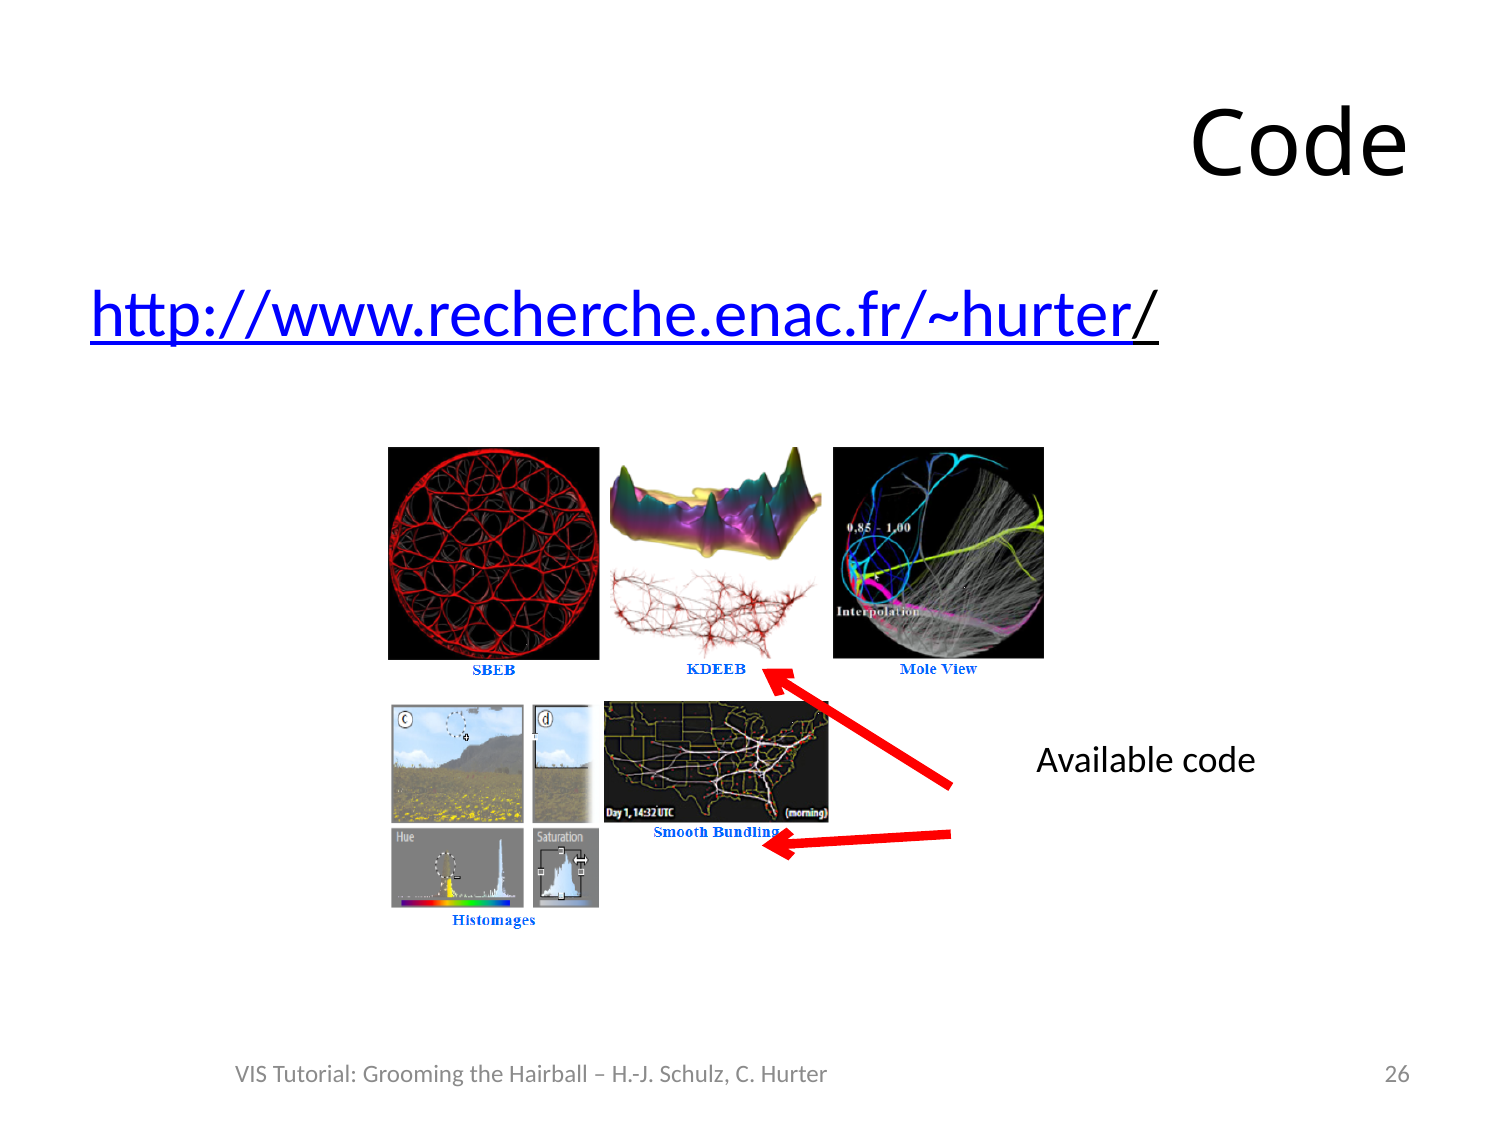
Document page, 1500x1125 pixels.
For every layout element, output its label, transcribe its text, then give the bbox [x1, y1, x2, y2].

picture [371, 439, 1057, 945]
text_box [761, 833, 951, 846]
slide_number 26 [1074, 1042, 1425, 1103]
list http://www.recherche.enac.fr/~hurter/ [75, 262, 1425, 1005]
text_box Available code [1060, 727, 1388, 788]
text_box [761, 668, 951, 788]
footer VIS Tutorial: Grooming the Hairball – H.-J. Schulz, C. Hurter [76, 1042, 988, 1103]
title Code [75, 45, 1425, 233]
